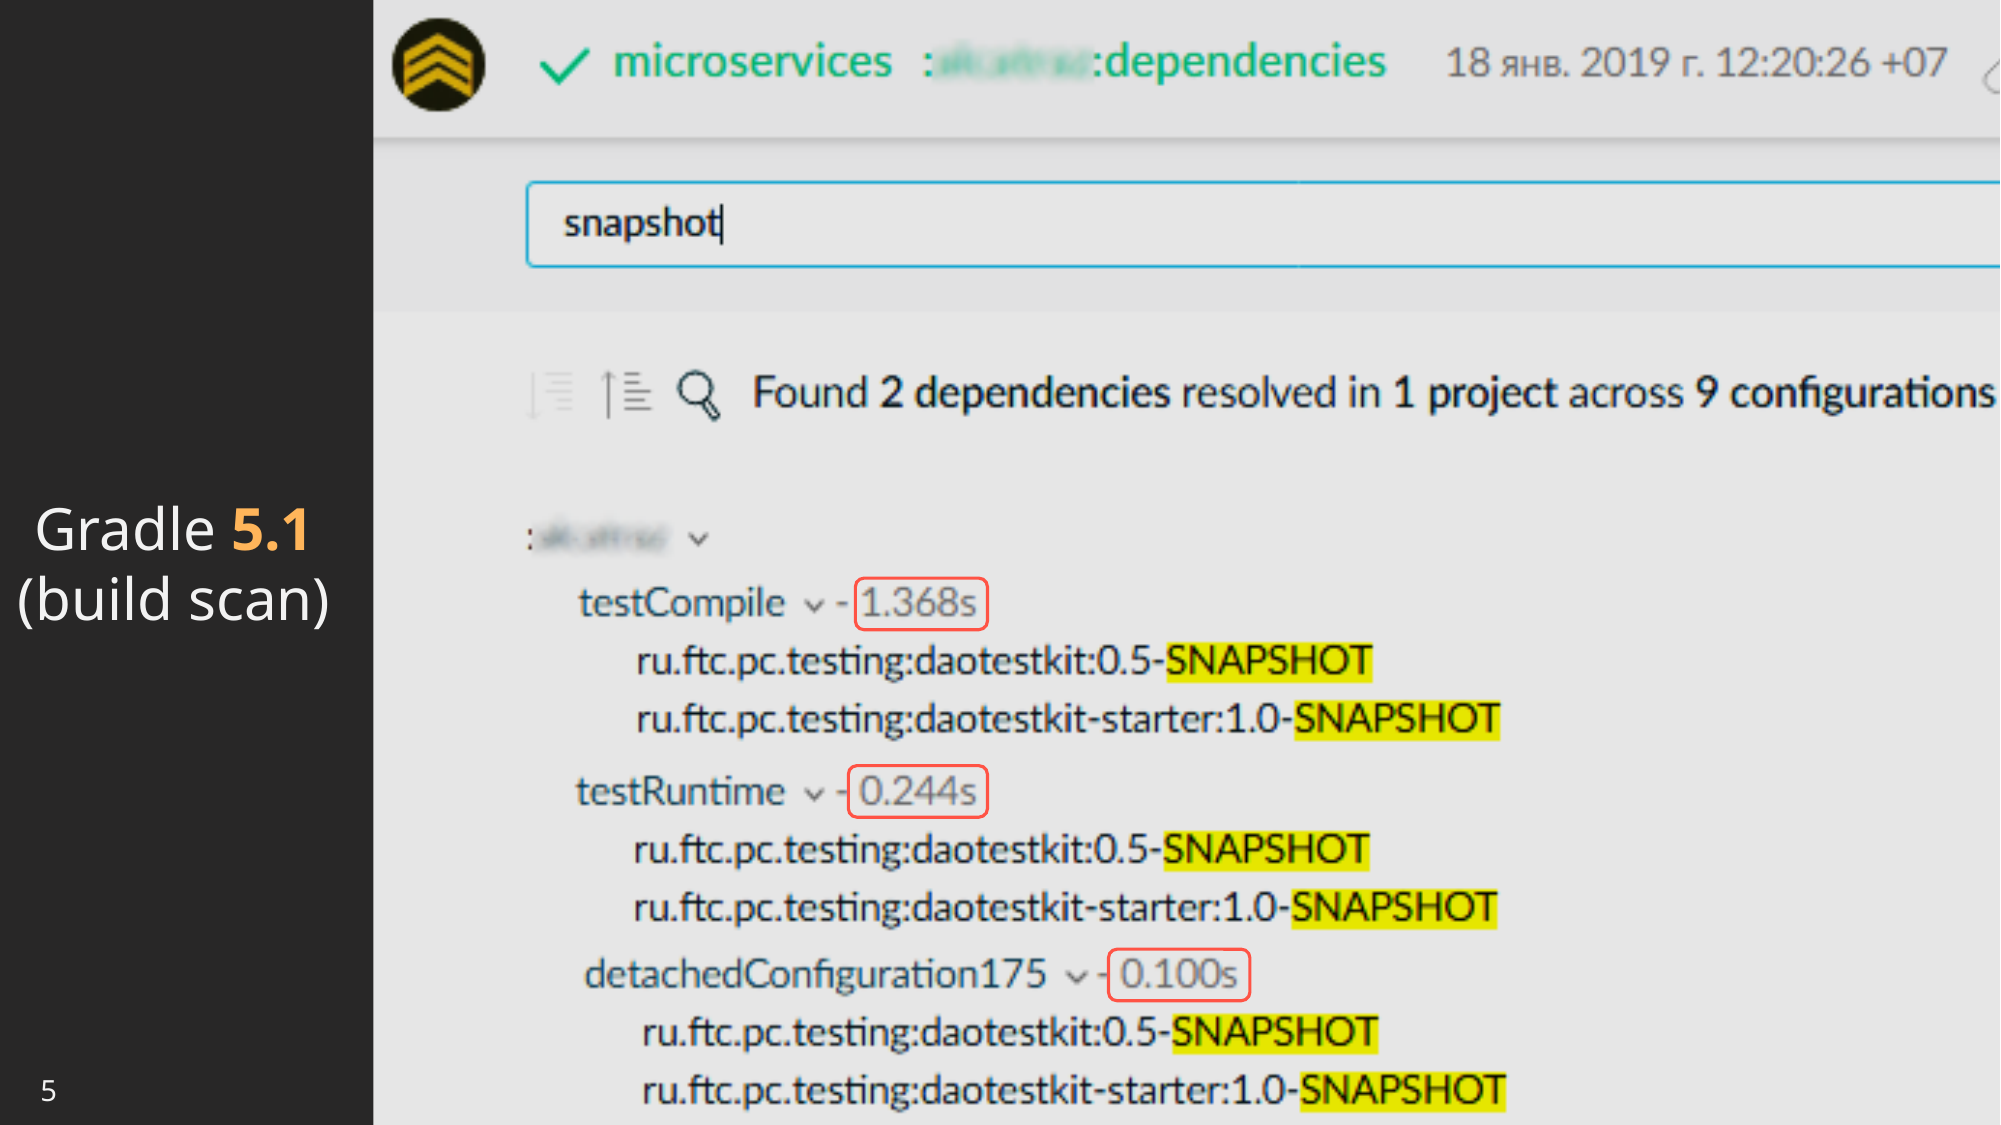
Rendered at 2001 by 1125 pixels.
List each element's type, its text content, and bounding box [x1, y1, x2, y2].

picture [373, 0, 2000, 1125]
text_box Gradle 5.1 (build scan) [0, 458, 349, 667]
slide_number 5 [0, 1065, 72, 1125]
